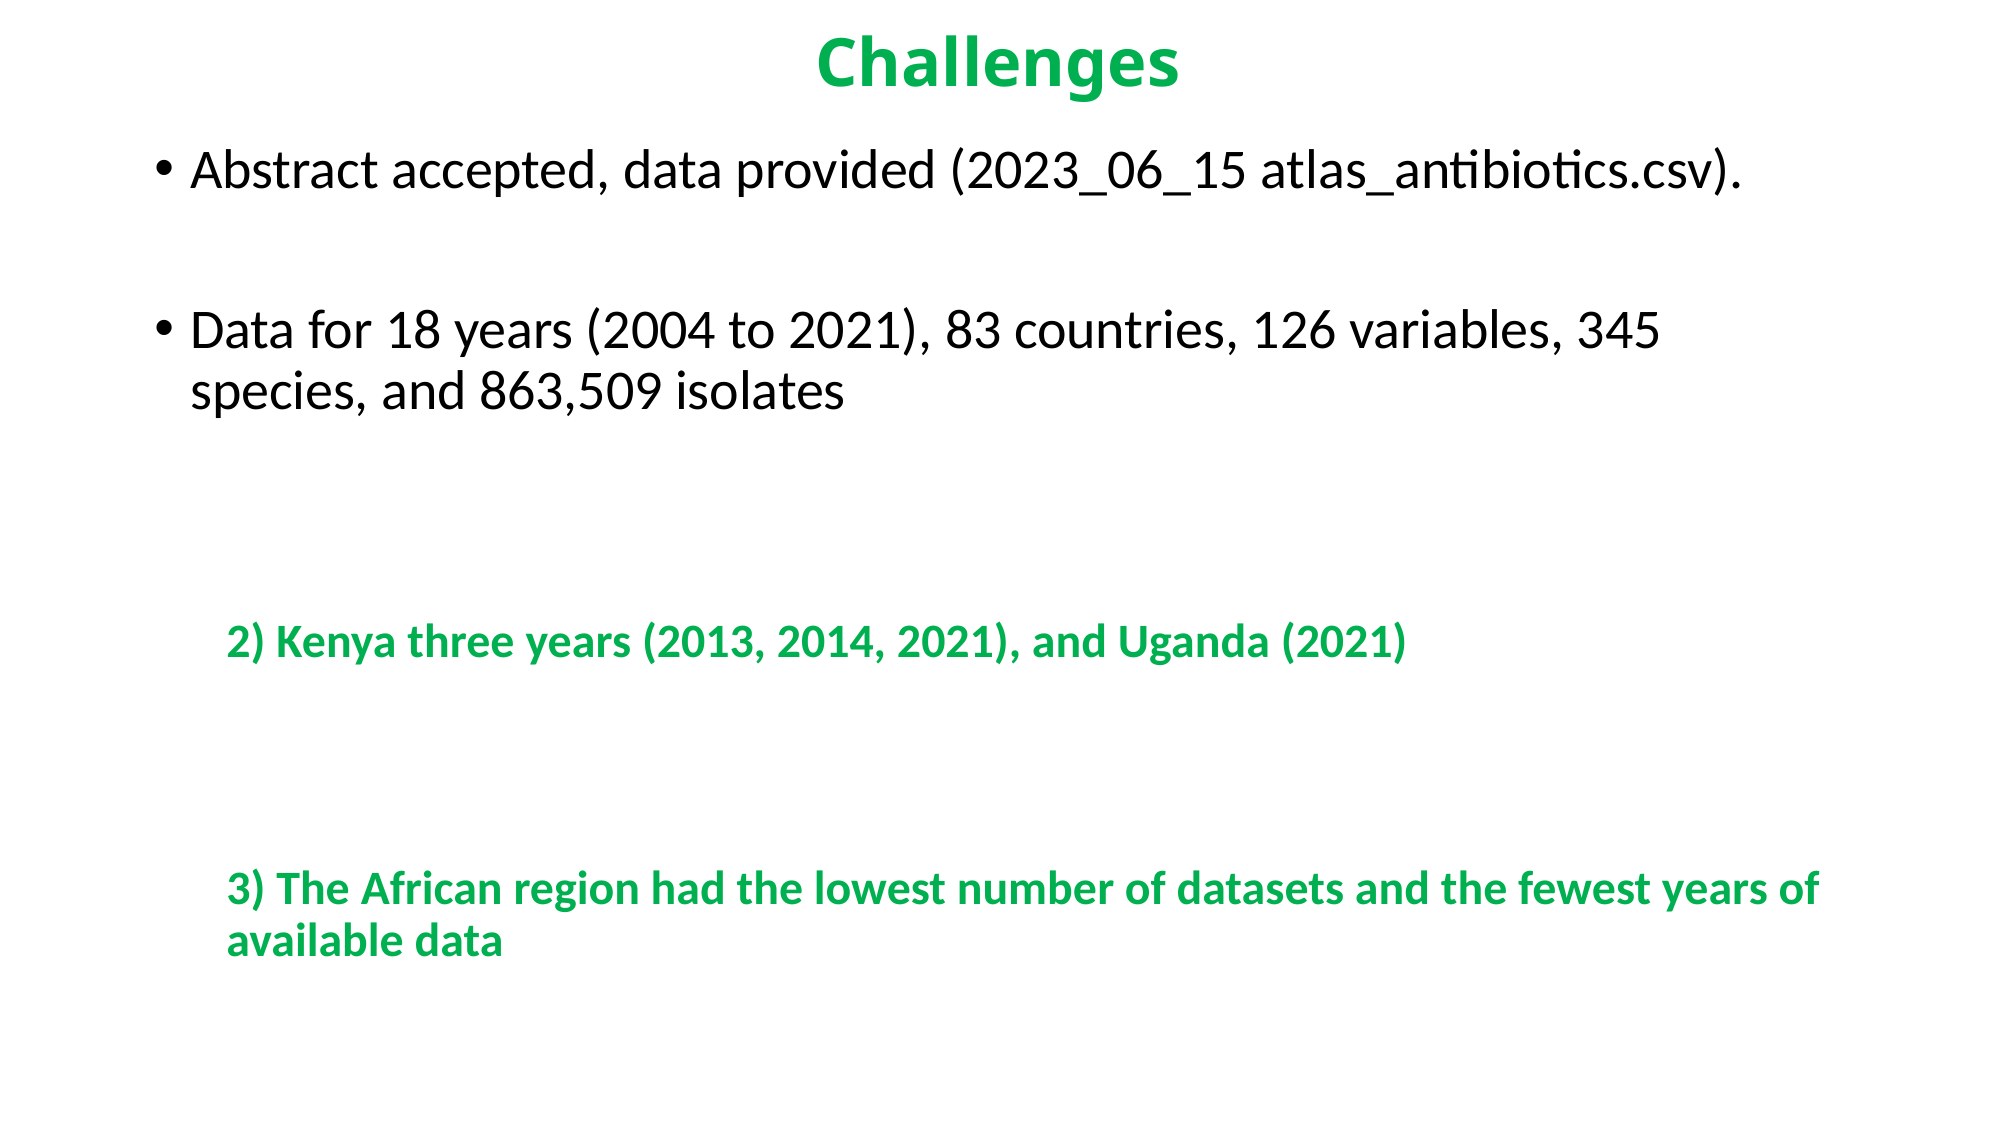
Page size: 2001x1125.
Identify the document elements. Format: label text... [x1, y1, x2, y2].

list Abstract accepted, data provided (2023_06_15 atlas_antibiotics.csv). Data for 18 years (2004 to 2021), 83 countries, 126 variables, 345 species, and 863,509 isolates 2) Kenya three years (2013, 2014, 2021), and Uganda (2021) 3) The African region had the lowest number of datasets and the fewest years of available data [139, 132, 1865, 1030]
text_box Challenges [135, 0, 1861, 133]
